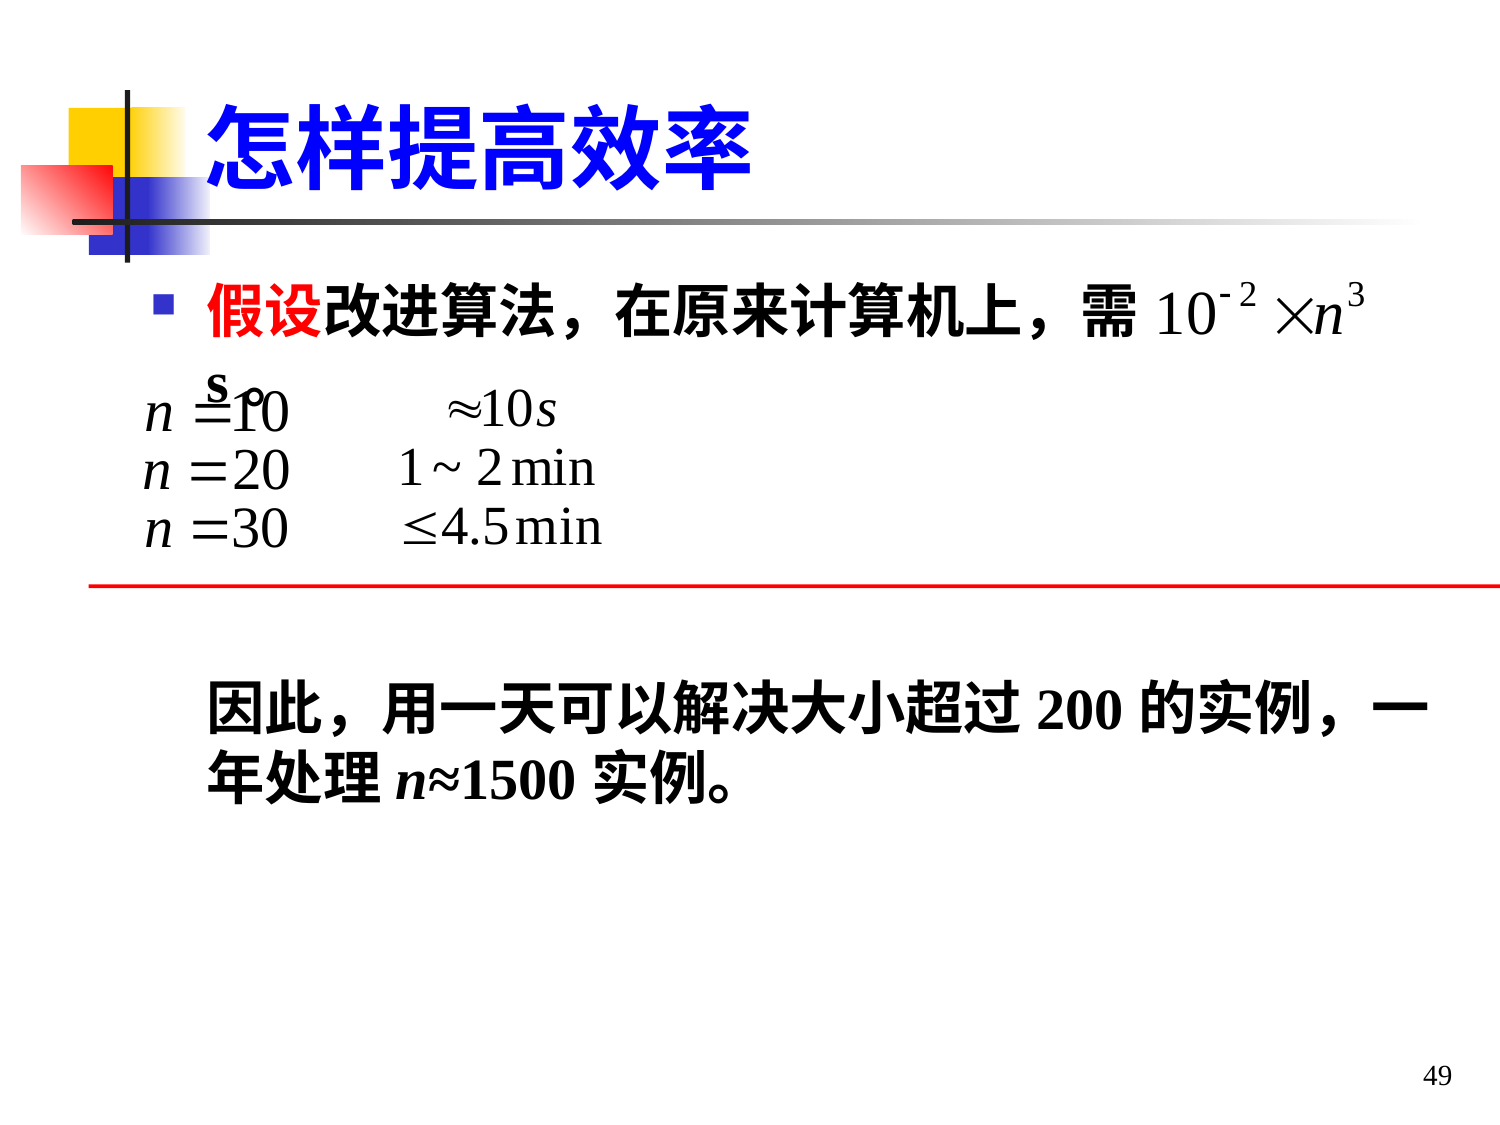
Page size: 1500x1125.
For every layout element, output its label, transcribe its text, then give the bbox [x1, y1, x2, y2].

slide_number 49 [1155, 1024, 1468, 1100]
title 怎样提高效率 [188, 35, 1468, 208]
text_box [1151, 266, 1377, 351]
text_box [135, 494, 302, 563]
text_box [390, 494, 611, 559]
list 假设改进算法，在原来计算机上，需 s。 因此，用一天可以解决大小超过200的实例，一年处理n≈1500实例。 [135, 267, 1459, 586]
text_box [433, 376, 568, 441]
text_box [395, 434, 607, 492]
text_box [135, 376, 302, 434]
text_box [133, 434, 302, 494]
list 假设改进算法，在原来计算机上，需 s。 因此，用一天可以解决大小超过200的实例，一年处理n≈1500实例。 [135, 587, 1459, 1083]
